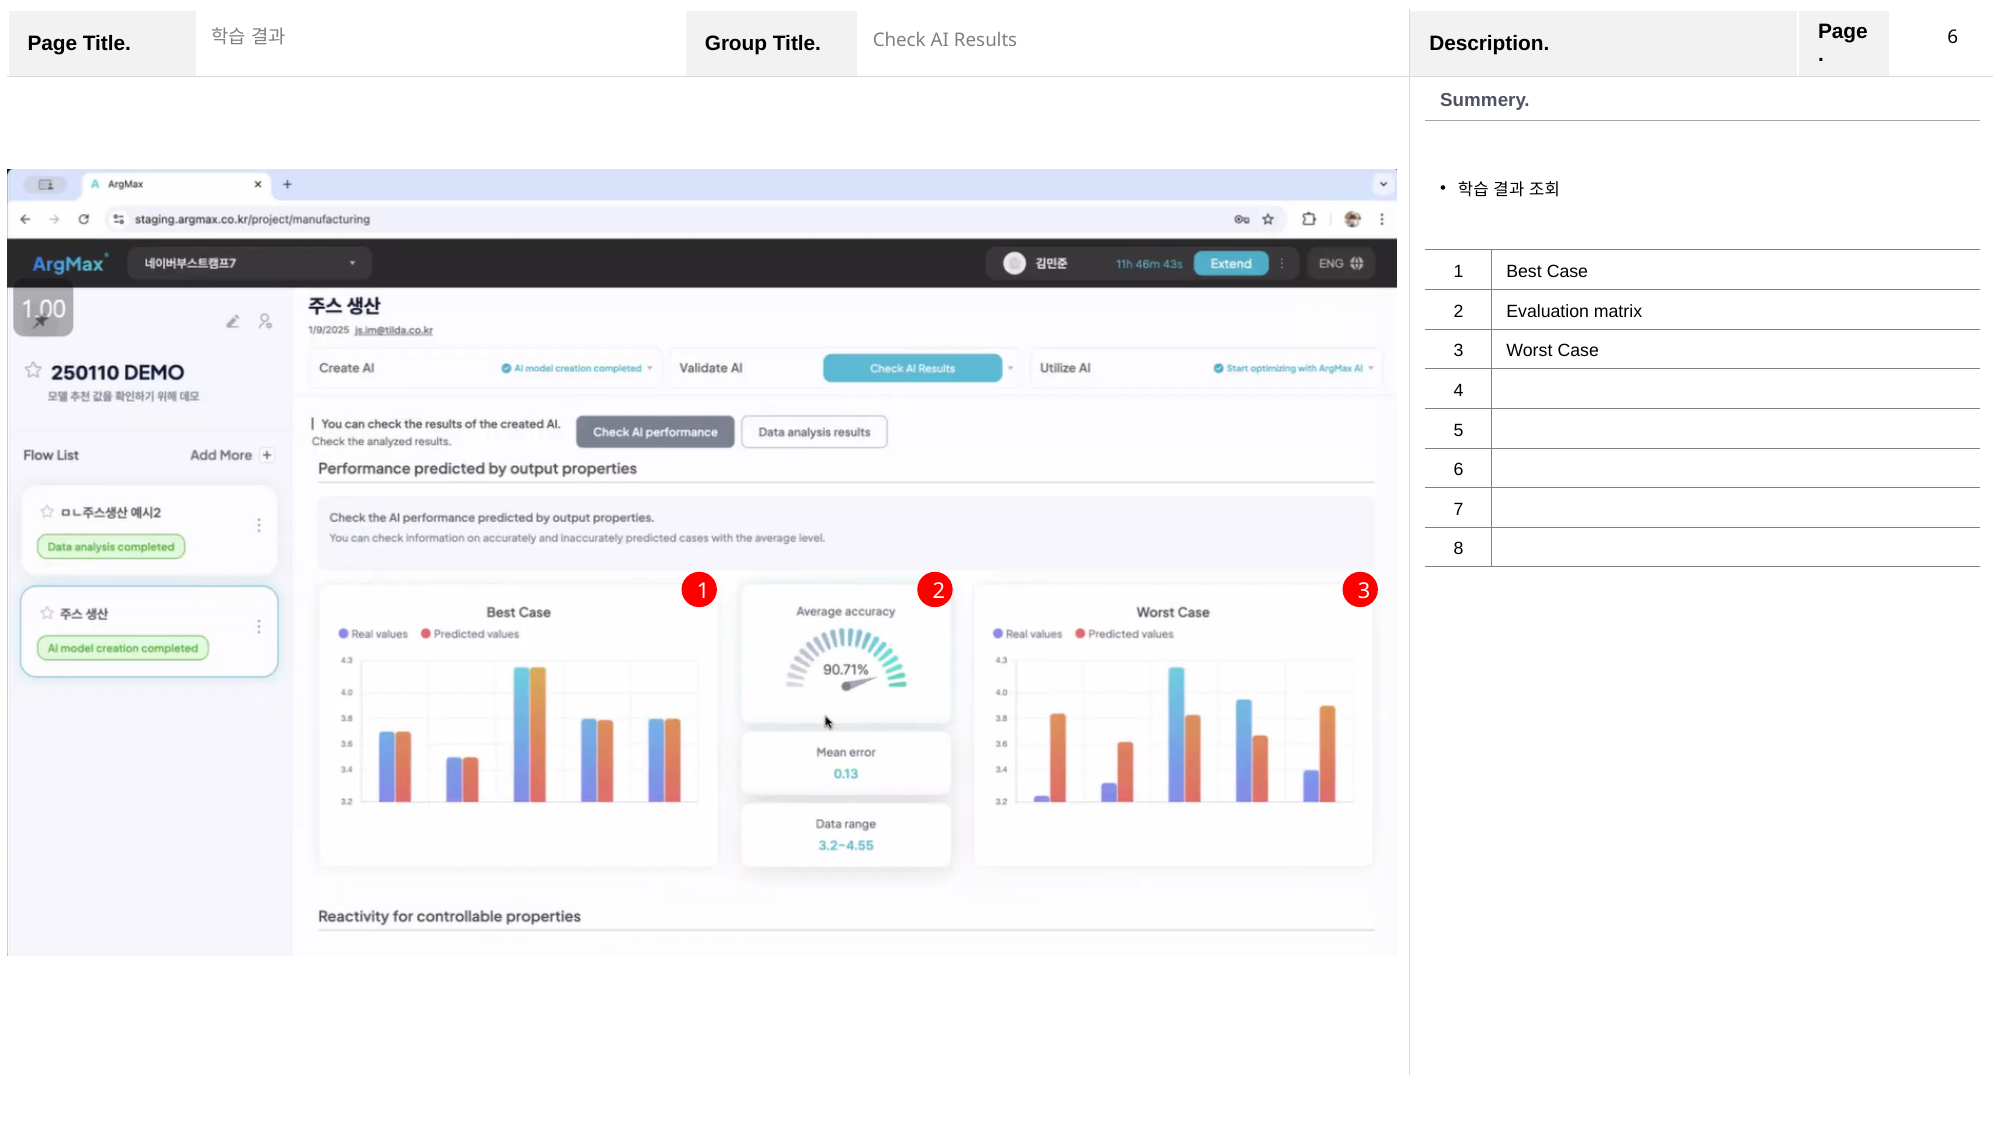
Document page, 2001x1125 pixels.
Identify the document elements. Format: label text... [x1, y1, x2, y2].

table_cell 3 [1425, 330, 1491, 368]
table_cell [1492, 369, 1980, 408]
table_cell Worst Case [1492, 330, 1980, 368]
list Check AI Results [858, 21, 1405, 58]
table_cell 학습 결과 조회 [1425, 121, 1980, 249]
table_cell 5 [1425, 409, 1491, 448]
table_cell Best Case [1492, 250, 1980, 289]
table_cell 1 [1425, 250, 1491, 289]
table_cell 4 [1425, 369, 1491, 408]
table_header Summery. [1425, 78, 1980, 120]
table_cell 8 [1425, 528, 1491, 566]
table_cell [1492, 449, 1980, 487]
table_cell 2 [1425, 290, 1491, 329]
table_cell 7 [1425, 488, 1491, 527]
table_cell 6 [1425, 449, 1491, 487]
picture [7, 169, 1397, 956]
table_cell [1492, 488, 1980, 527]
table_cell [1492, 528, 1980, 566]
table_cell [1492, 409, 1980, 448]
table_cell Evaluation matrix [1492, 290, 1980, 329]
text_box 6 [1932, 17, 1973, 55]
list 학습 결과 [196, 18, 684, 55]
